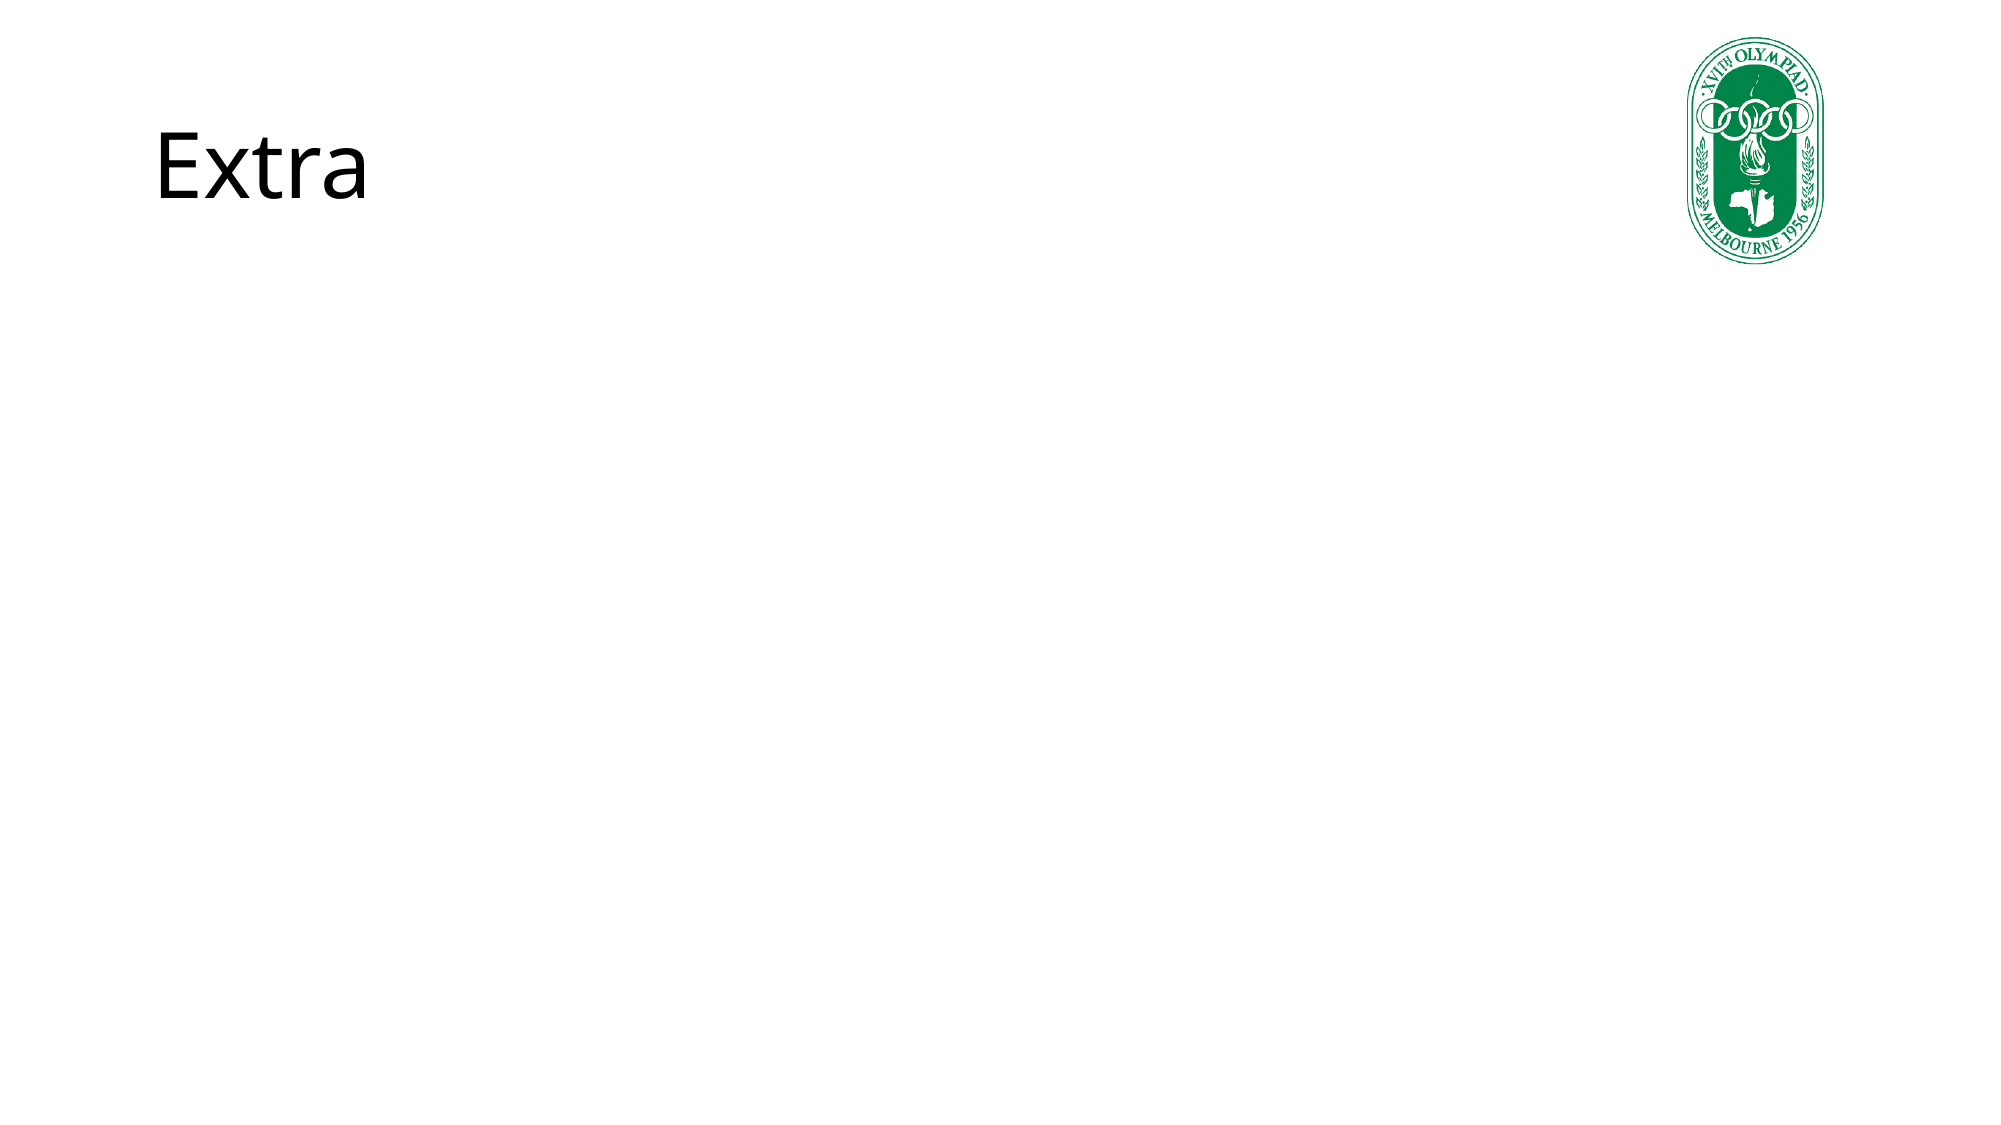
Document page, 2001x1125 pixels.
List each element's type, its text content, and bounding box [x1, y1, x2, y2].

title Extra [137, 59, 1509, 278]
picture [1509, 12, 2000, 289]
